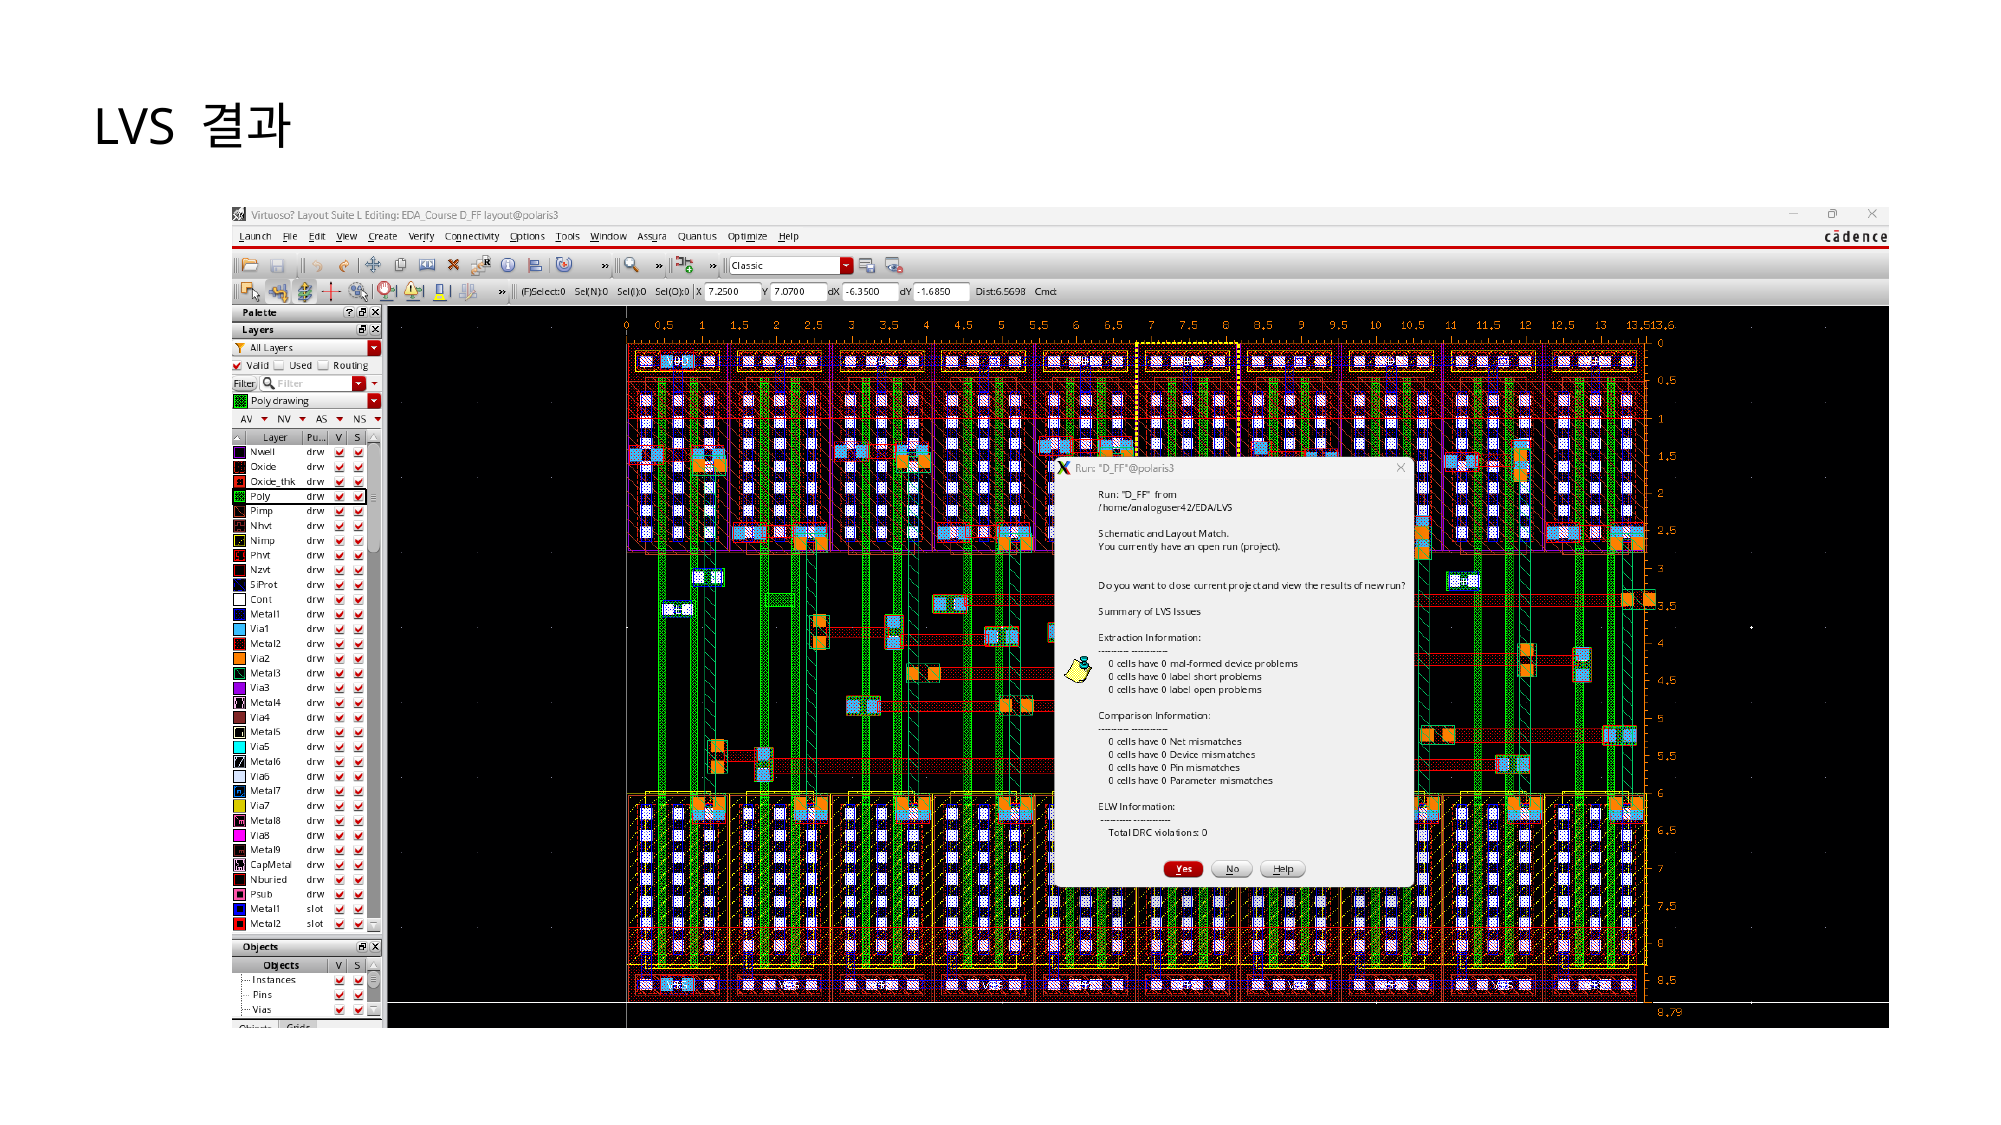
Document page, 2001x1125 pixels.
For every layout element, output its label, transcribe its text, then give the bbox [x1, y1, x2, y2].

text_box LVS 결과 [78, 87, 745, 163]
picture [232, 207, 1889, 1028]
